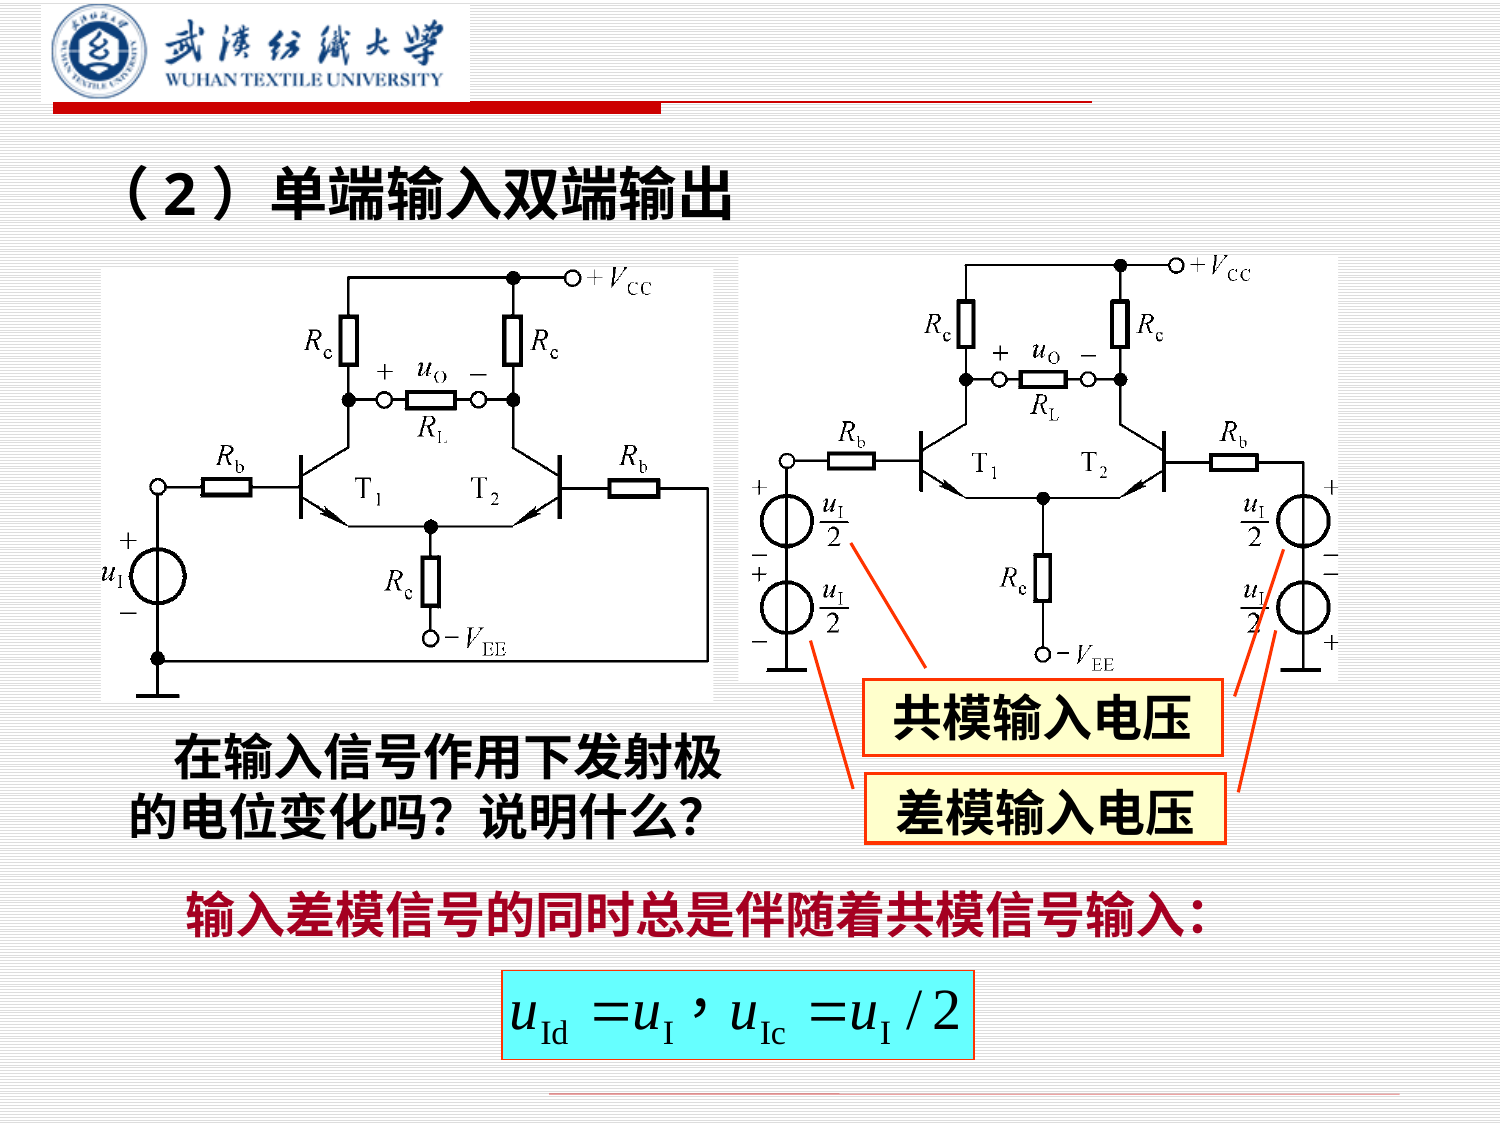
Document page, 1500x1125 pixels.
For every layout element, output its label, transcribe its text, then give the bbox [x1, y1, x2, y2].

text_box 在输入信号作用下发射极的电位变化吗？说明什么？ [113, 717, 751, 853]
text_box 输入差模信号的同时总是伴随着共模信号输入： [124, 864, 1350, 952]
picture [737, 255, 1339, 681]
title （2）单端输入双端输出 [76, 148, 881, 235]
picture [100, 267, 714, 702]
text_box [850, 542, 1223, 756]
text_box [865, 630, 1276, 844]
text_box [502, 970, 974, 1059]
picture [41, 4, 470, 102]
